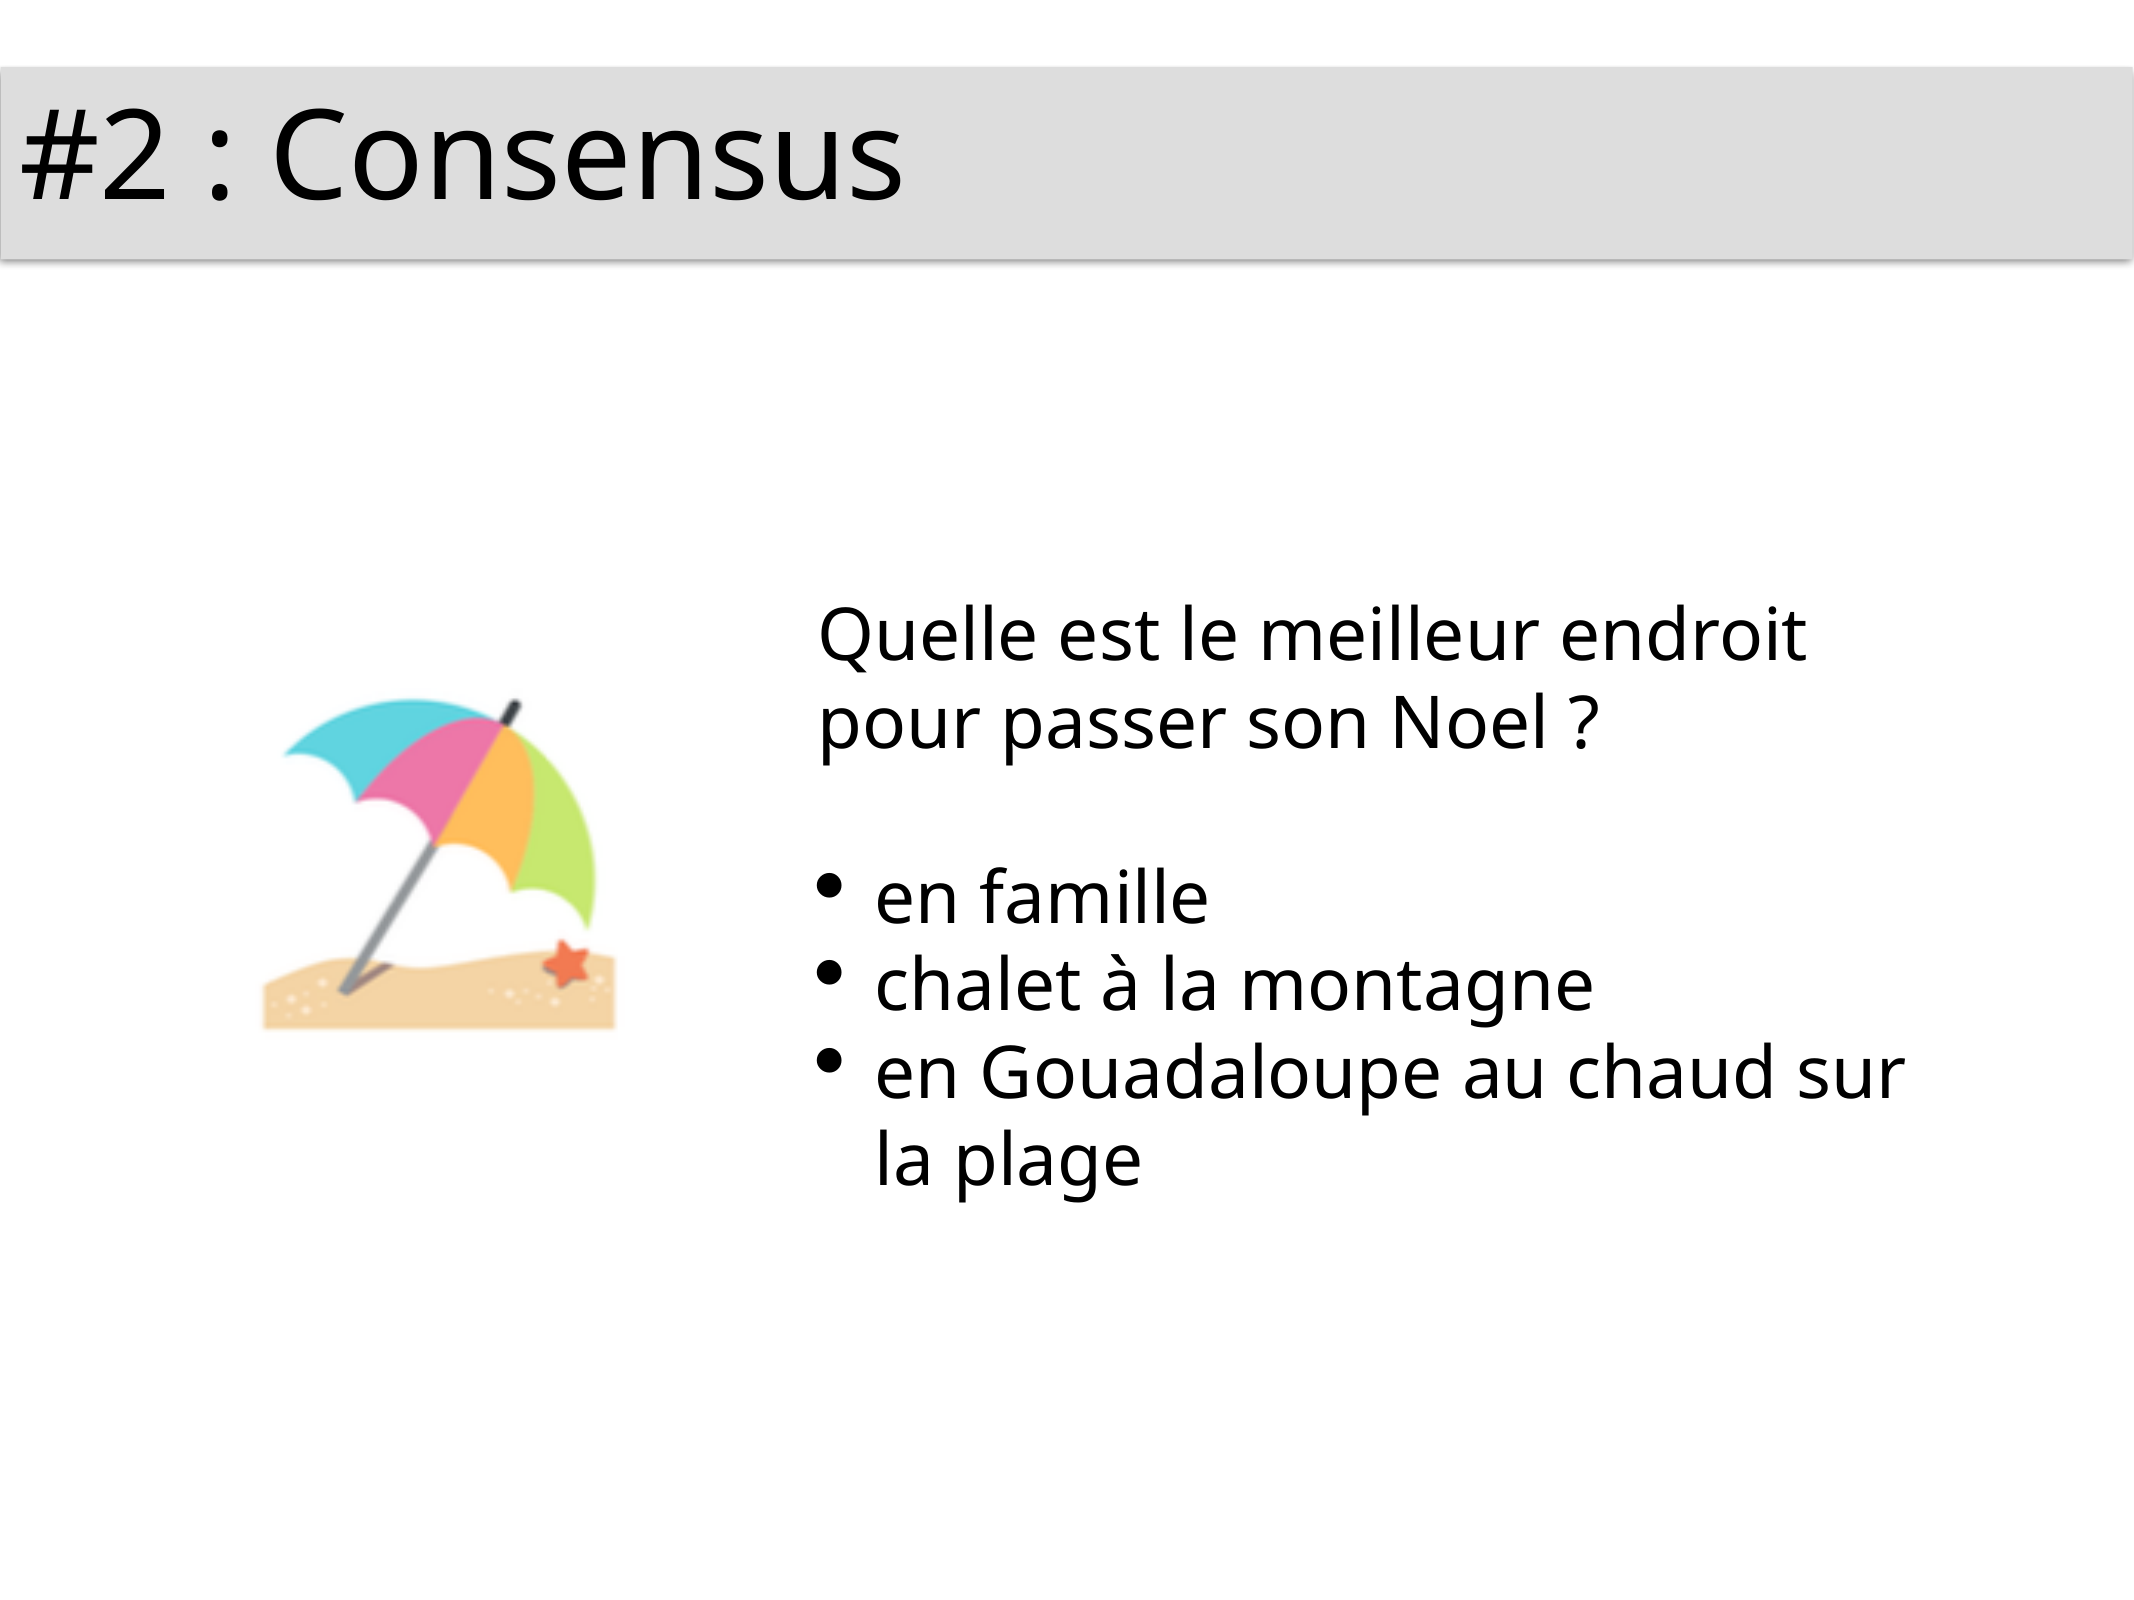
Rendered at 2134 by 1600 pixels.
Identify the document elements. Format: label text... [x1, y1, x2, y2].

picture [224, 660, 661, 1073]
text_box Quelle est le meilleur endroit pour passer son Noel ? en famille chalet à la montagne en Gouadaloupe au chaud sur la plage [808, 579, 1957, 1209]
text_box #2 : Consensus [10, 66, 1008, 233]
text_box [0, 66, 2133, 260]
